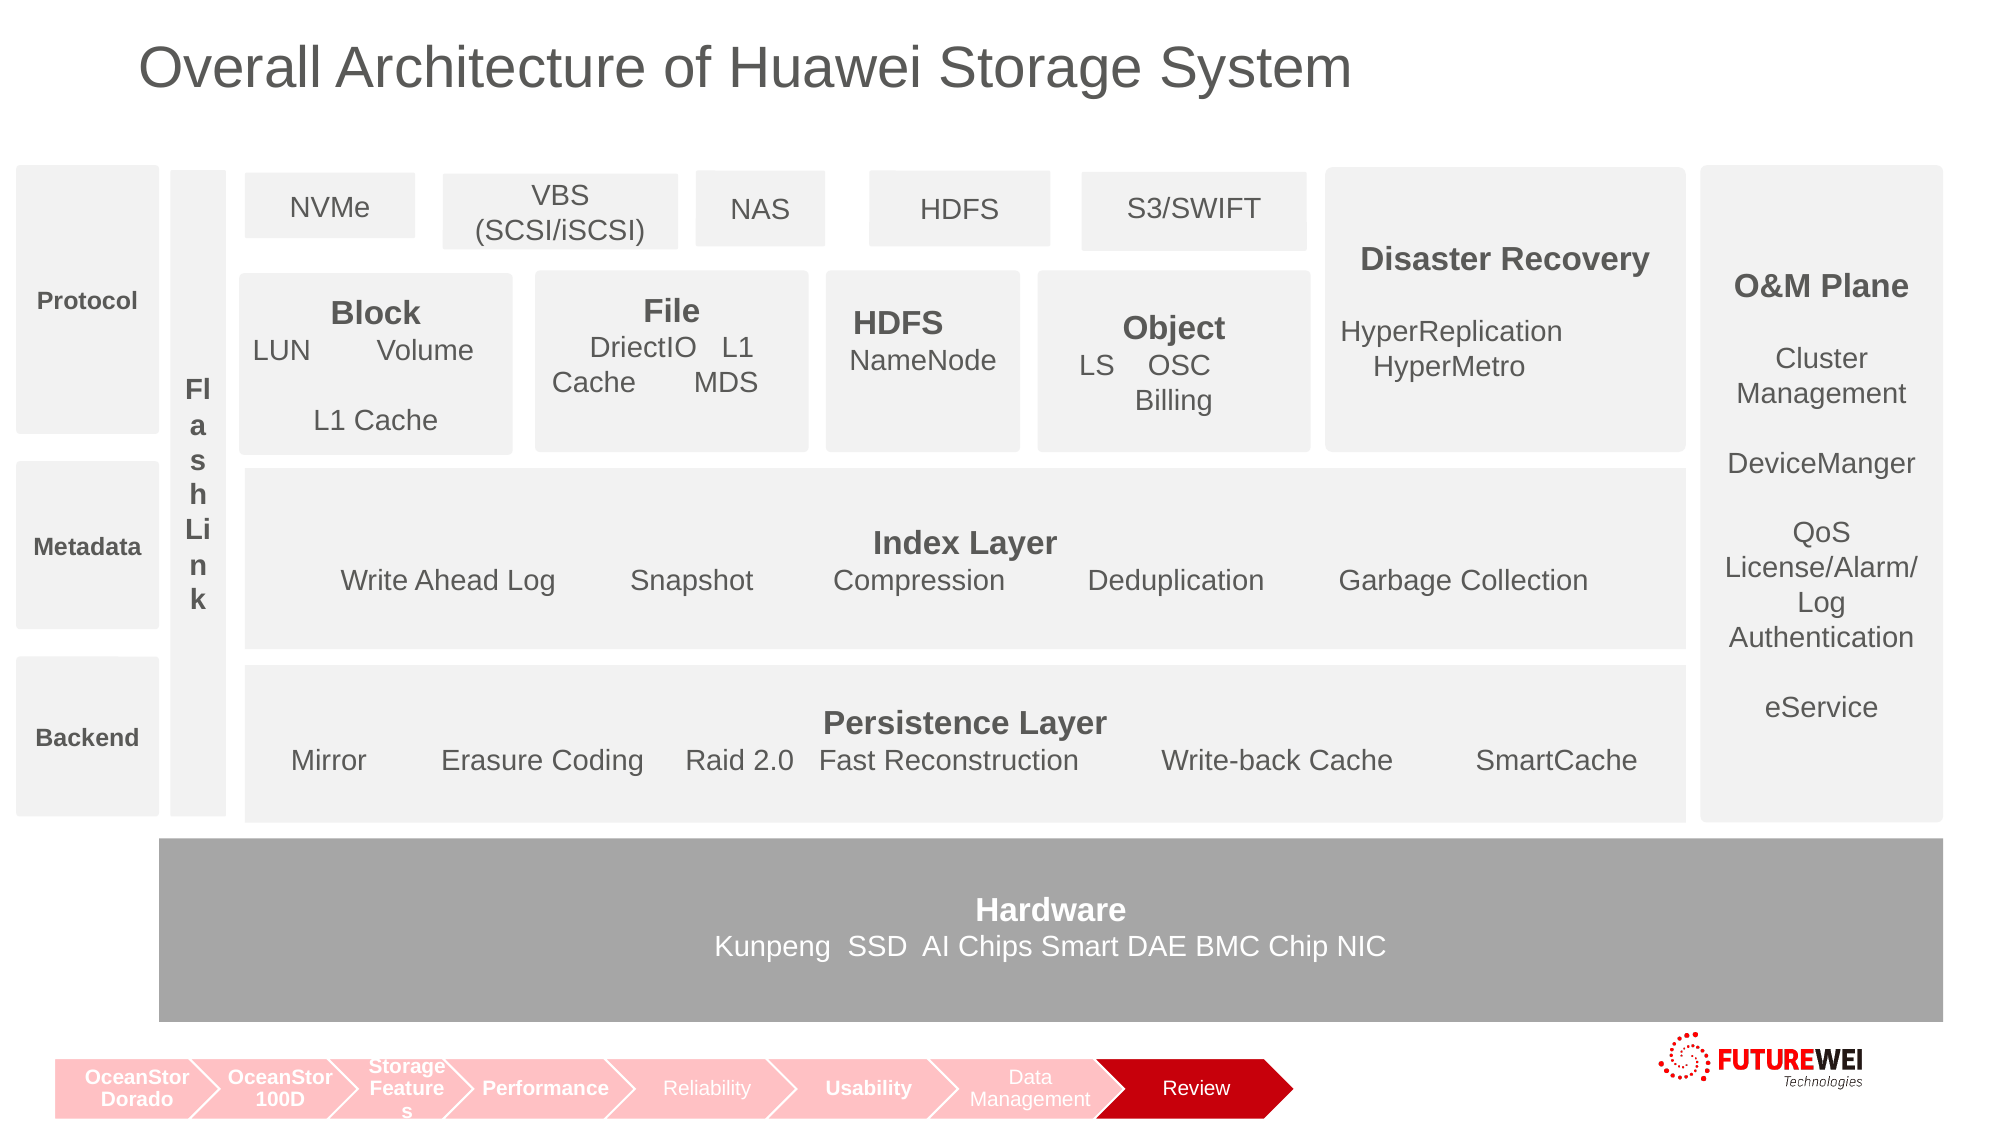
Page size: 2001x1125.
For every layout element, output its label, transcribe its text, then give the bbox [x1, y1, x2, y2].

text_box Metadata [16, 461, 159, 630]
text_box Overall Architecture of Huawei Storage System [138, 21, 1937, 101]
text_box Backend [16, 656, 159, 817]
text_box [53, 1058, 1093, 1120]
picture [1638, 1022, 1882, 1102]
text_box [1093, 1058, 1296, 1120]
text_box Protocol [16, 165, 159, 434]
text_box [159, 165, 1944, 1022]
